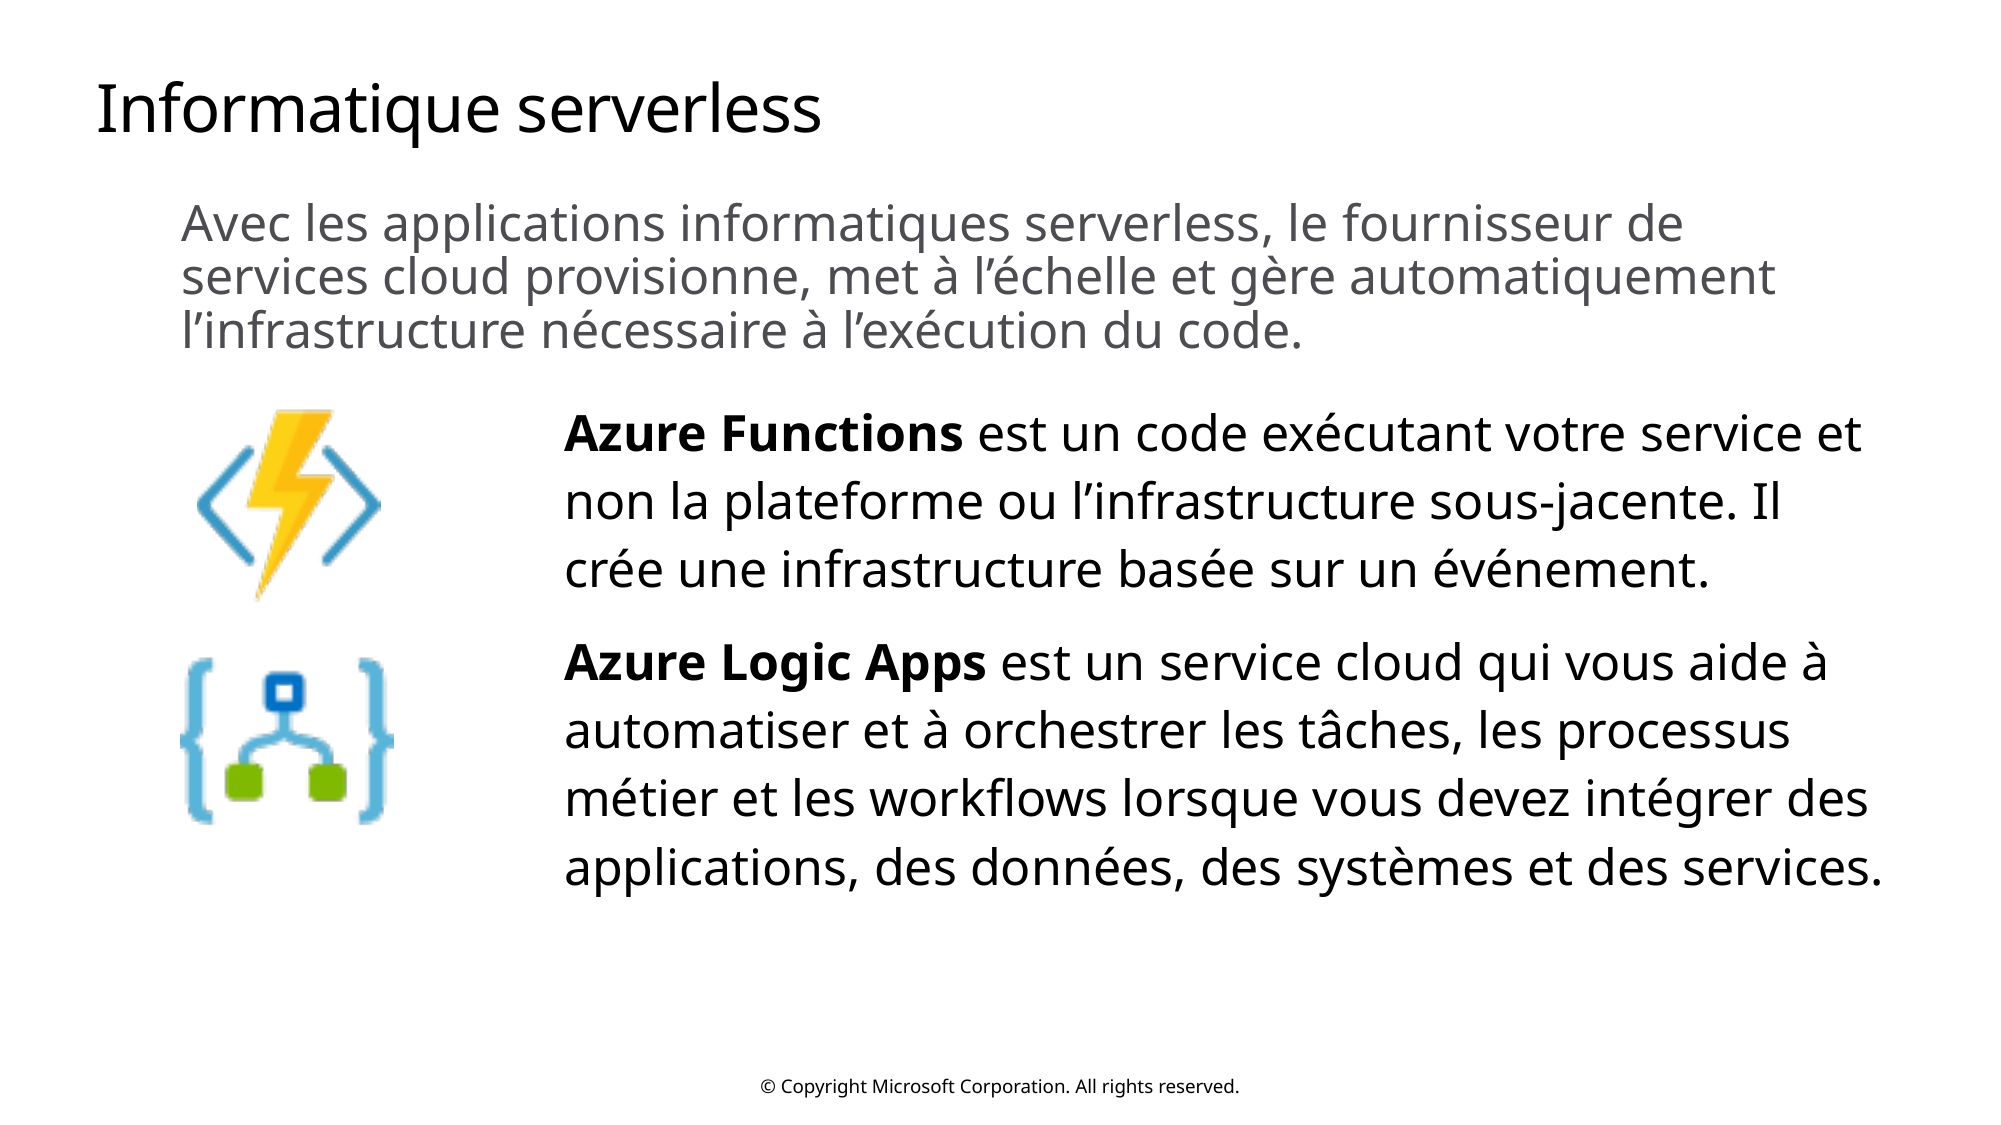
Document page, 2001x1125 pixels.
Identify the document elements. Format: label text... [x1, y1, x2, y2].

text_box Avec les applications informatiques serverless, le fournisseur de services cloud provisionne, met à l’échelle et gère automatiquement l’infrastructure nécessaire à l’exécution du code. [151, 173, 1833, 380]
table_cell [74, 622, 548, 933]
table_header Azure Functions est un code exécutant votre service et non la plateforme ou l’infrastructure sous-jacente. Il crée une infrastructure basée sur un événement. [550, 381, 1902, 617]
picture [180, 643, 394, 855]
table_header [74, 381, 548, 617]
picture [197, 405, 382, 612]
title Informatique serverless [96, 75, 1904, 166]
table_cell Azure Logic Apps est un service cloud qui vous aide à automatiser et à orchestrer les tâches, les processus métier et les workflows lorsque vous devez intégrer des applications, des données, des systèmes et des services. [550, 622, 1902, 933]
